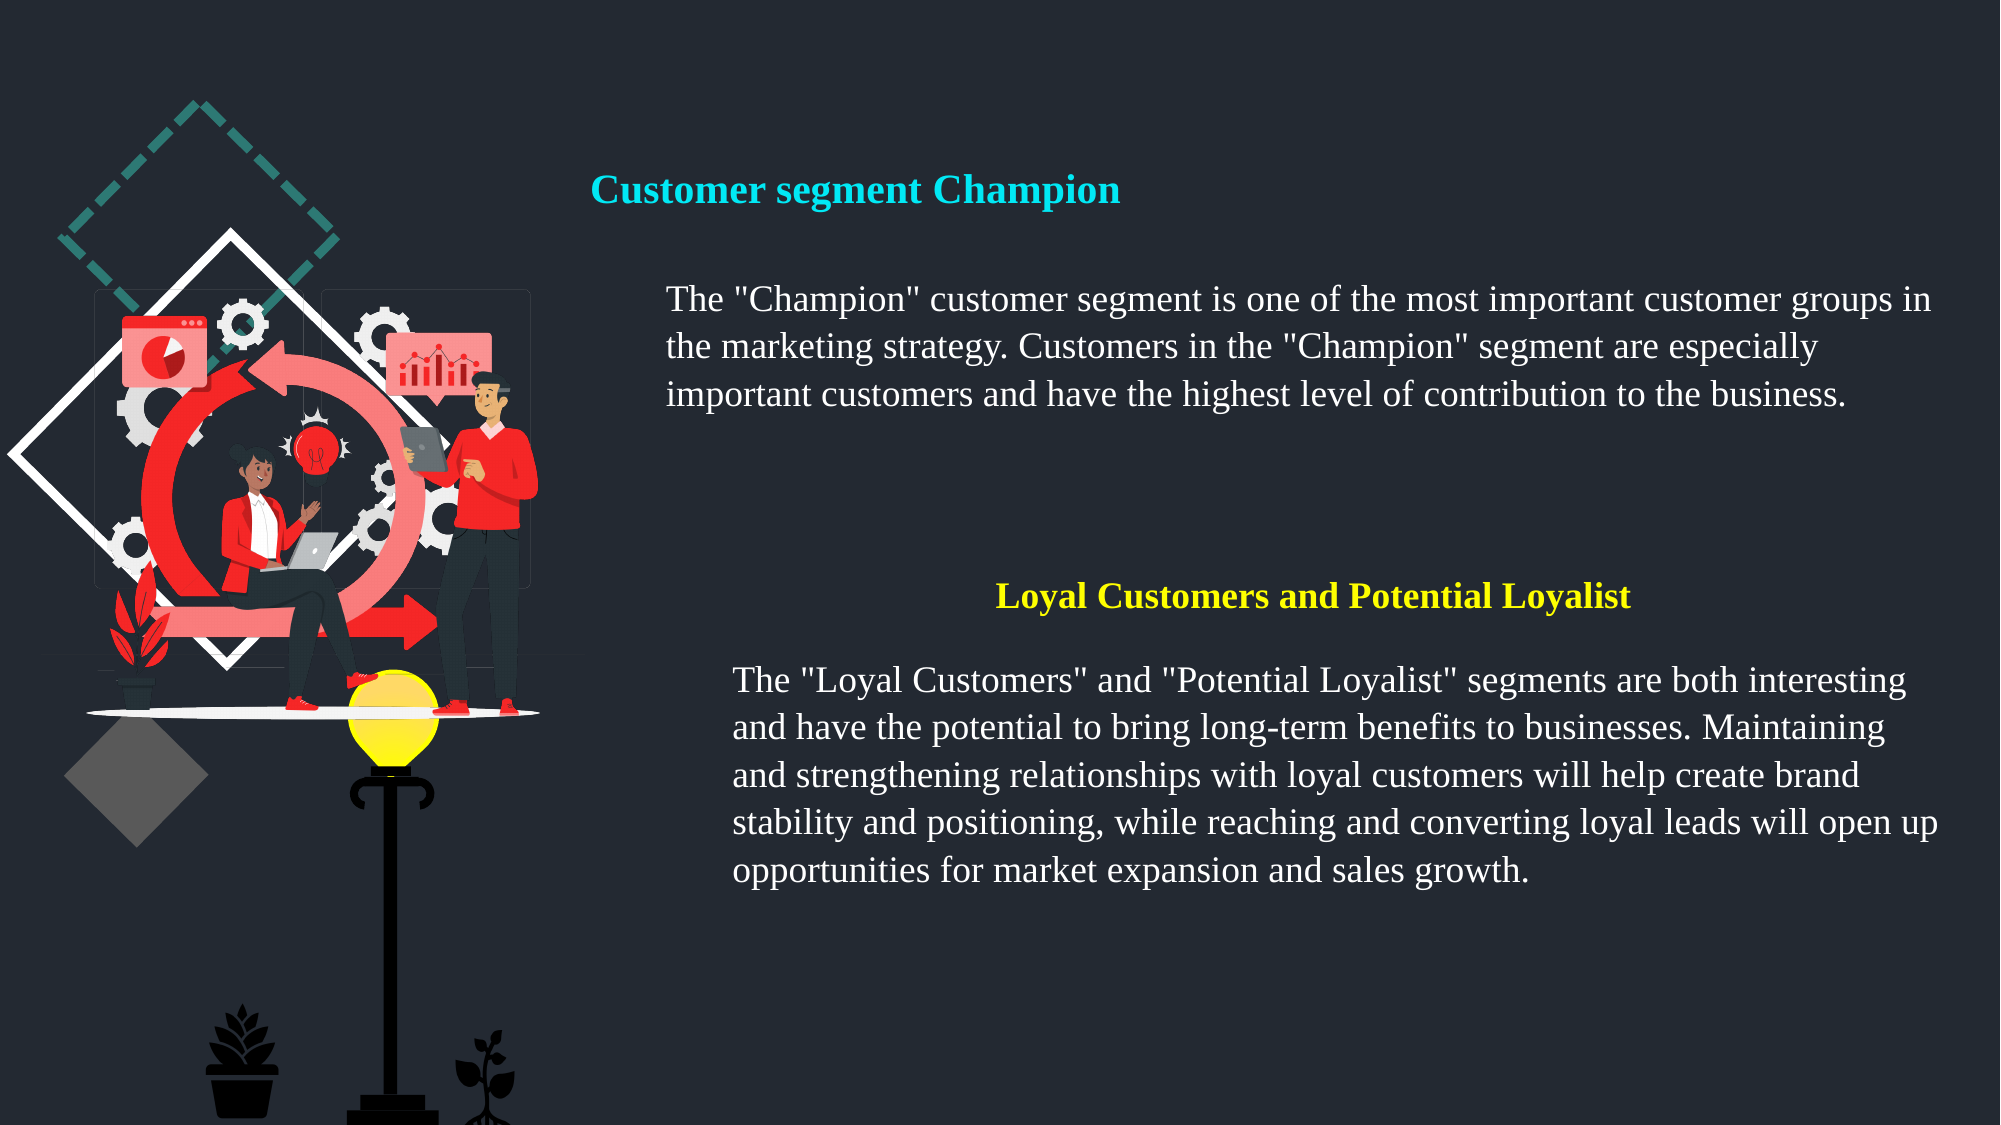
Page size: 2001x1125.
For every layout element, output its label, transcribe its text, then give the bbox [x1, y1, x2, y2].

text_box [62, 773, 211, 850]
text_box Loyal Customers and Potential Loyalist [830, 561, 2000, 624]
picture [178, 995, 307, 1125]
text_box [346, 773, 439, 1125]
text_box [12, 424, 41, 483]
text_box The "Champion" customer segment is one of the most important customer groups in the marketing strategy. Customers in the "Champion" segment are especially important customers and have the highest level of contribution to the business. [585, 263, 1987, 422]
text_box Customer segment Champion [425, 151, 1413, 220]
text_box The "Loyal Customers" and "Potential Loyalist" segments are both interesting and have the potential to bring long-term benefits to businesses. Maintaining and strengthening relationships with loyal customers will help create brand stability and positioning, while reaching and converting loyal leads will open up opportunities for market expansion and sales growth. [567, 644, 1959, 898]
picture [436, 1026, 538, 1125]
text_box [71, 98, 332, 229]
picture [41, 229, 585, 773]
